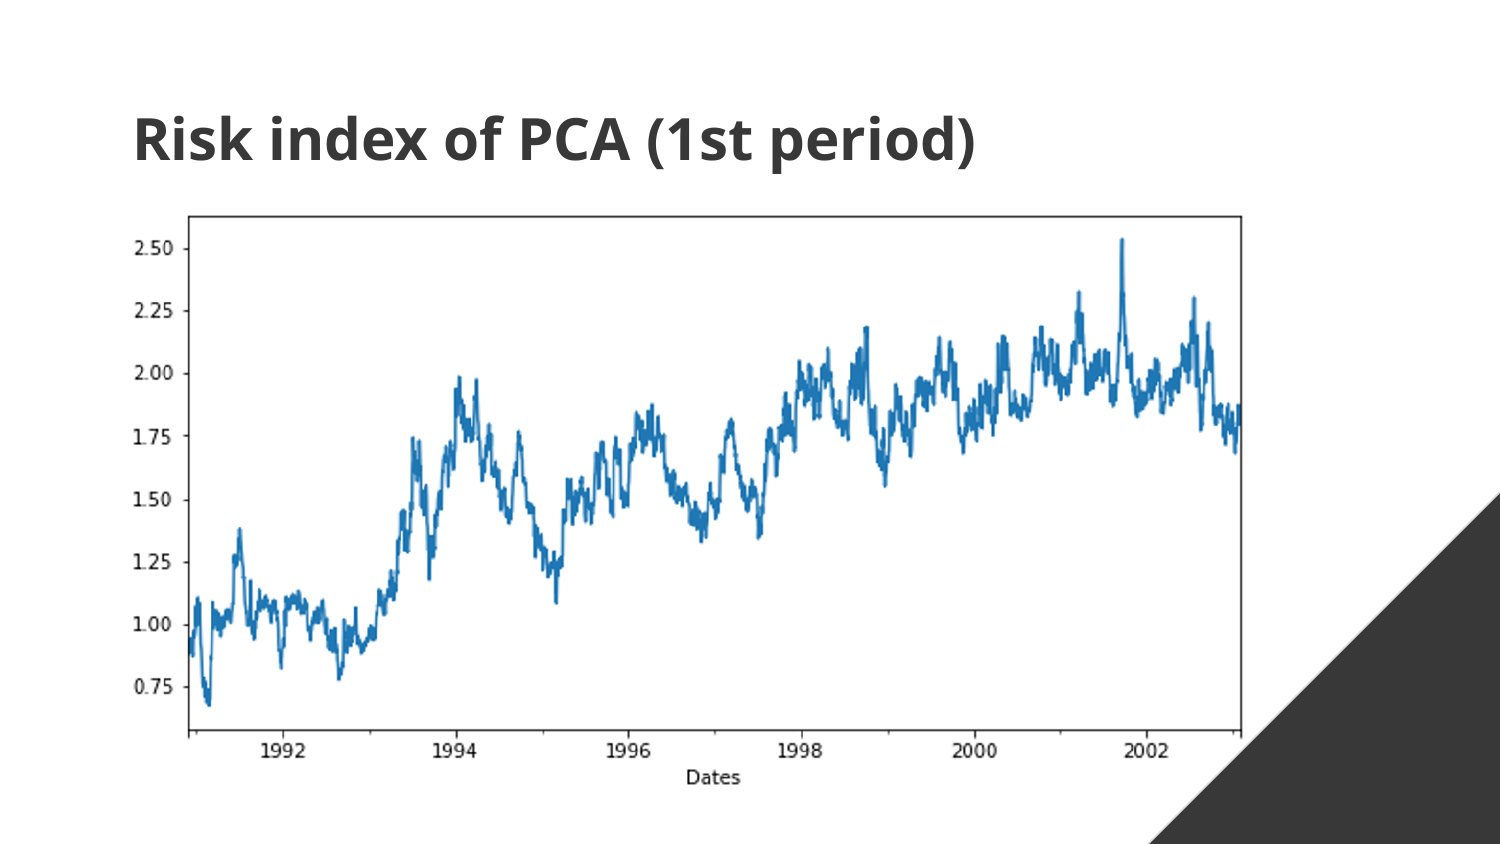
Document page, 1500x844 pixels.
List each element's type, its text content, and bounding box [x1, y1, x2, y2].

title Risk index of PCA (1st period) [116, 87, 1157, 174]
picture [116, 201, 1252, 802]
